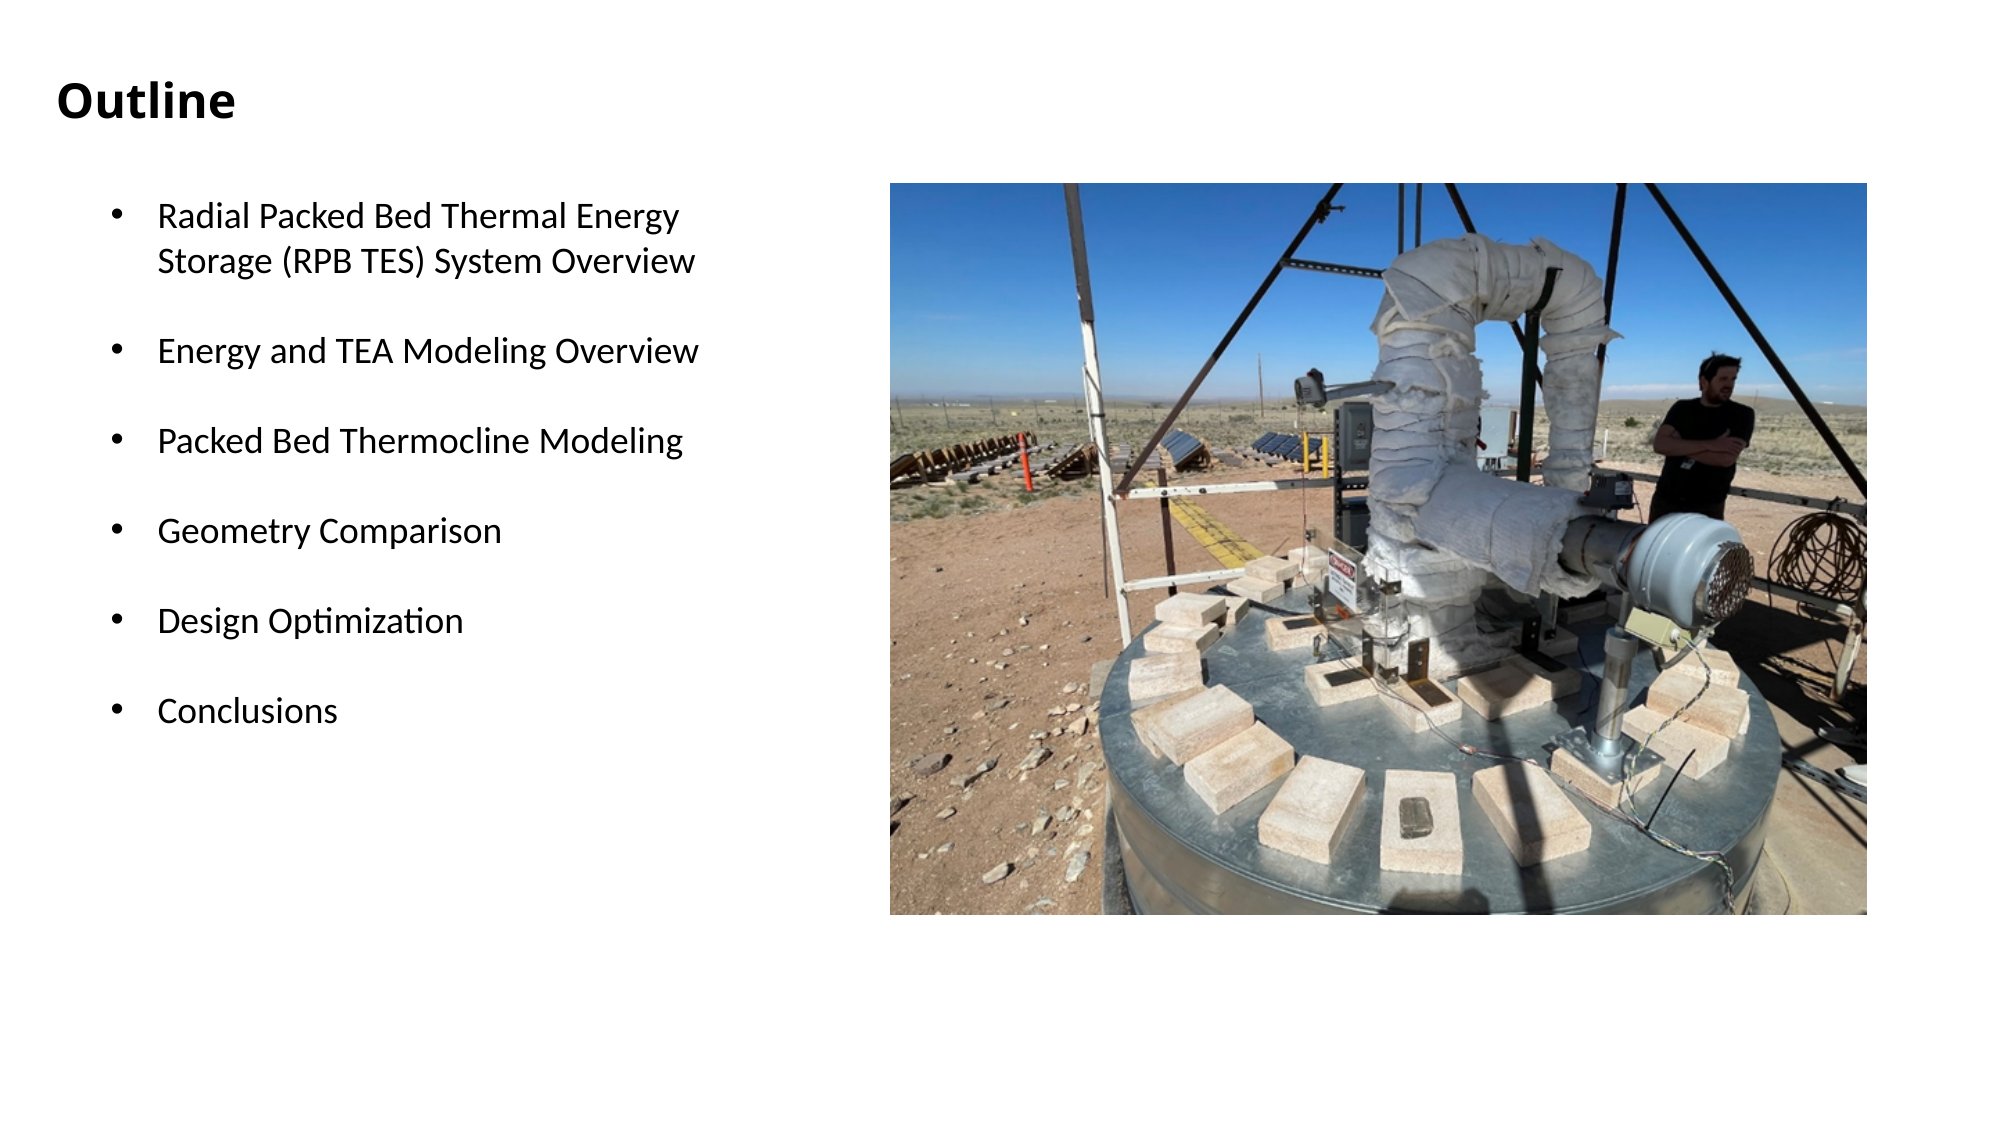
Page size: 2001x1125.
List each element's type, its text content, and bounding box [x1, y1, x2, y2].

list Outline [48, 63, 1075, 138]
text_box Radial Packed Bed Thermal Energy Storage (RPB TES) System Overview Energy and TEA Modeling Overview Packed Bed Thermocline Modeling Geometry Comparison Design Optimization Conclusions [95, 183, 810, 949]
picture [889, 183, 1867, 915]
